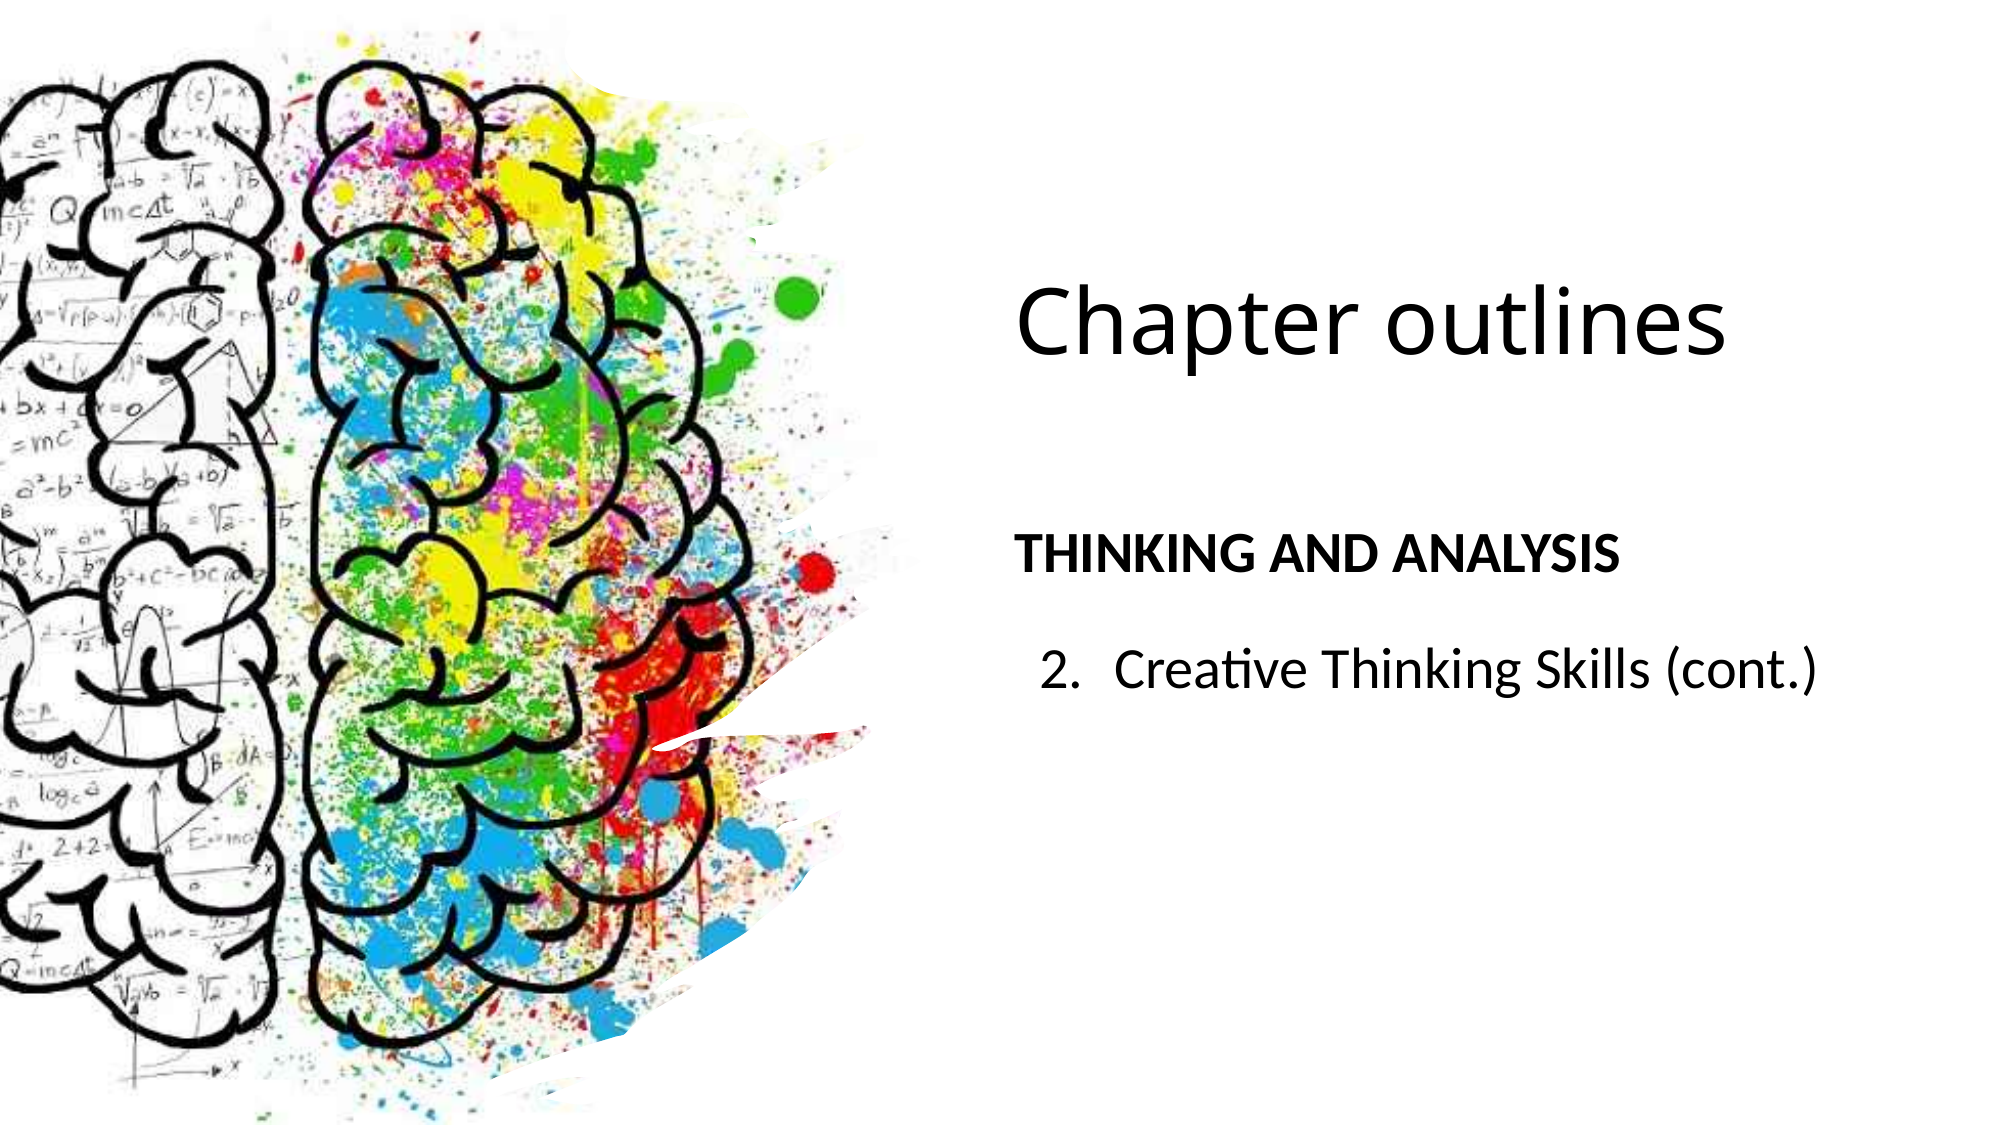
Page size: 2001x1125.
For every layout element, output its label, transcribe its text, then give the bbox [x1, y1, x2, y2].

title Chapter outlines [1004, 172, 1794, 470]
picture [0, 0, 1004, 1125]
text_box THINKING AND ANALYSIS [1004, 506, 1760, 592]
list Creative Thinking Skills (cont.) [1016, 630, 1851, 1125]
